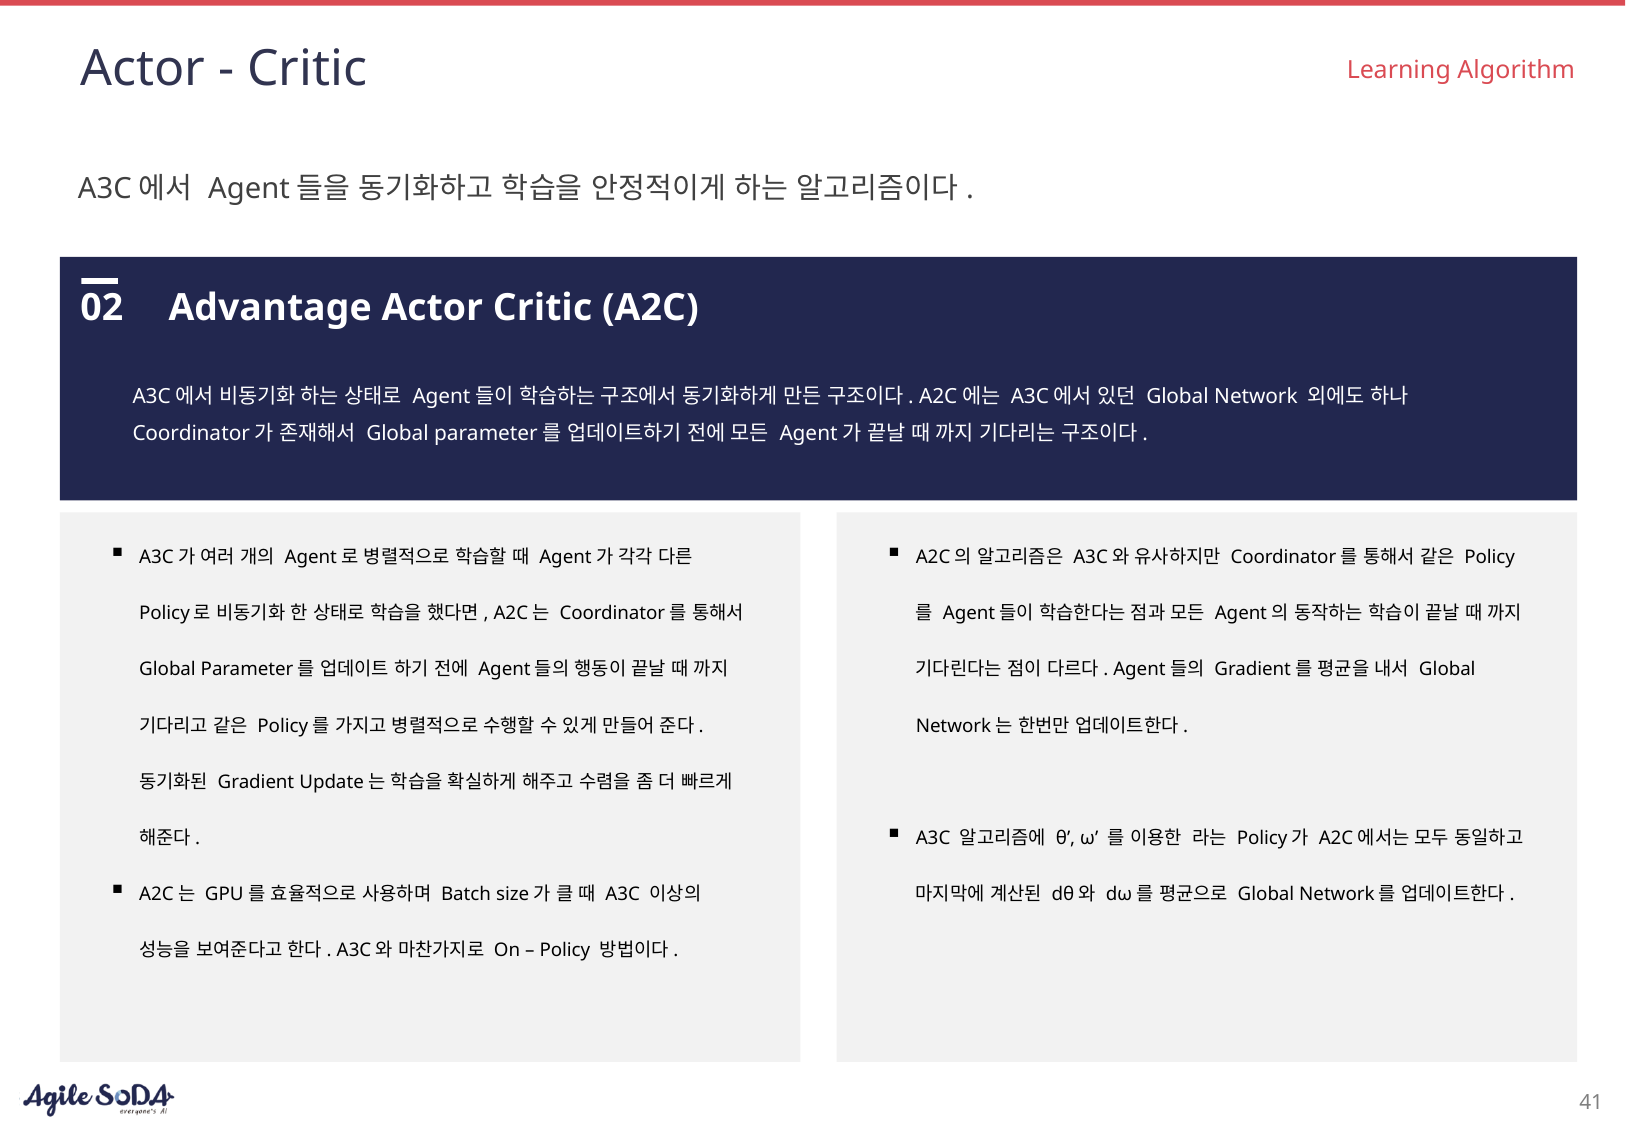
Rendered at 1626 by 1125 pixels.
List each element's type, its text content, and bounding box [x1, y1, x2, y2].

text_box A3C에서 Agent들을 동기화하고 학습을 안정적이게 하는 알고리즘이다. [62, 161, 1333, 212]
text_box [58, 510, 803, 1064]
text_box [834, 510, 1579, 1064]
text_box Advantage Actor Critic (A2C) [153, 275, 958, 336]
title Actor - Critic [65, 29, 1155, 102]
list Learning Algorithm [1163, 29, 1591, 102]
text_box [58, 255, 1579, 502]
text_box 02 [65, 275, 145, 336]
text_box [79, 276, 120, 286]
text_box A3C에서 비동기화 하는 상태로 Agent들이 학습하는 구조에서 동기화하게 만든 구조이다. A2C에는 A3C에서 있던 Global Network 외에도 하나 Coordinator가 존재해서 Global parameter를 업데이트하기 전에 모든 Agent가 끝날 때 까지 기다리는 구조이다. [117, 362, 1491, 453]
picture [19, 1075, 175, 1122]
text_box A3C가 여러 개의 Agent로 병렬적으로 학습할 때 Agent가 각각 다른 Policy로 비동기화 한 상태로 학습을 했다면, A2C는 Coordinator를 통해서 Global Parameter를 업데이트 하기 전에 Agent들의 행동이 끝날 때 까지 기다리고 같은 Policy를 가지고 병렬적으로 수행할 수 있게 만들어 준다. 동기화된 Gradient Update는 학습을 확실하게 해주고 수렴을 좀 더 빠르게 해준다. A2C는 GPU를 효율적으로 사용하며 Batch size가 클 때 A3C 이상의 성능을 보여준다고 한다. A3C와 마찬가지로 On – Policy 방법이다. [96, 503, 764, 968]
